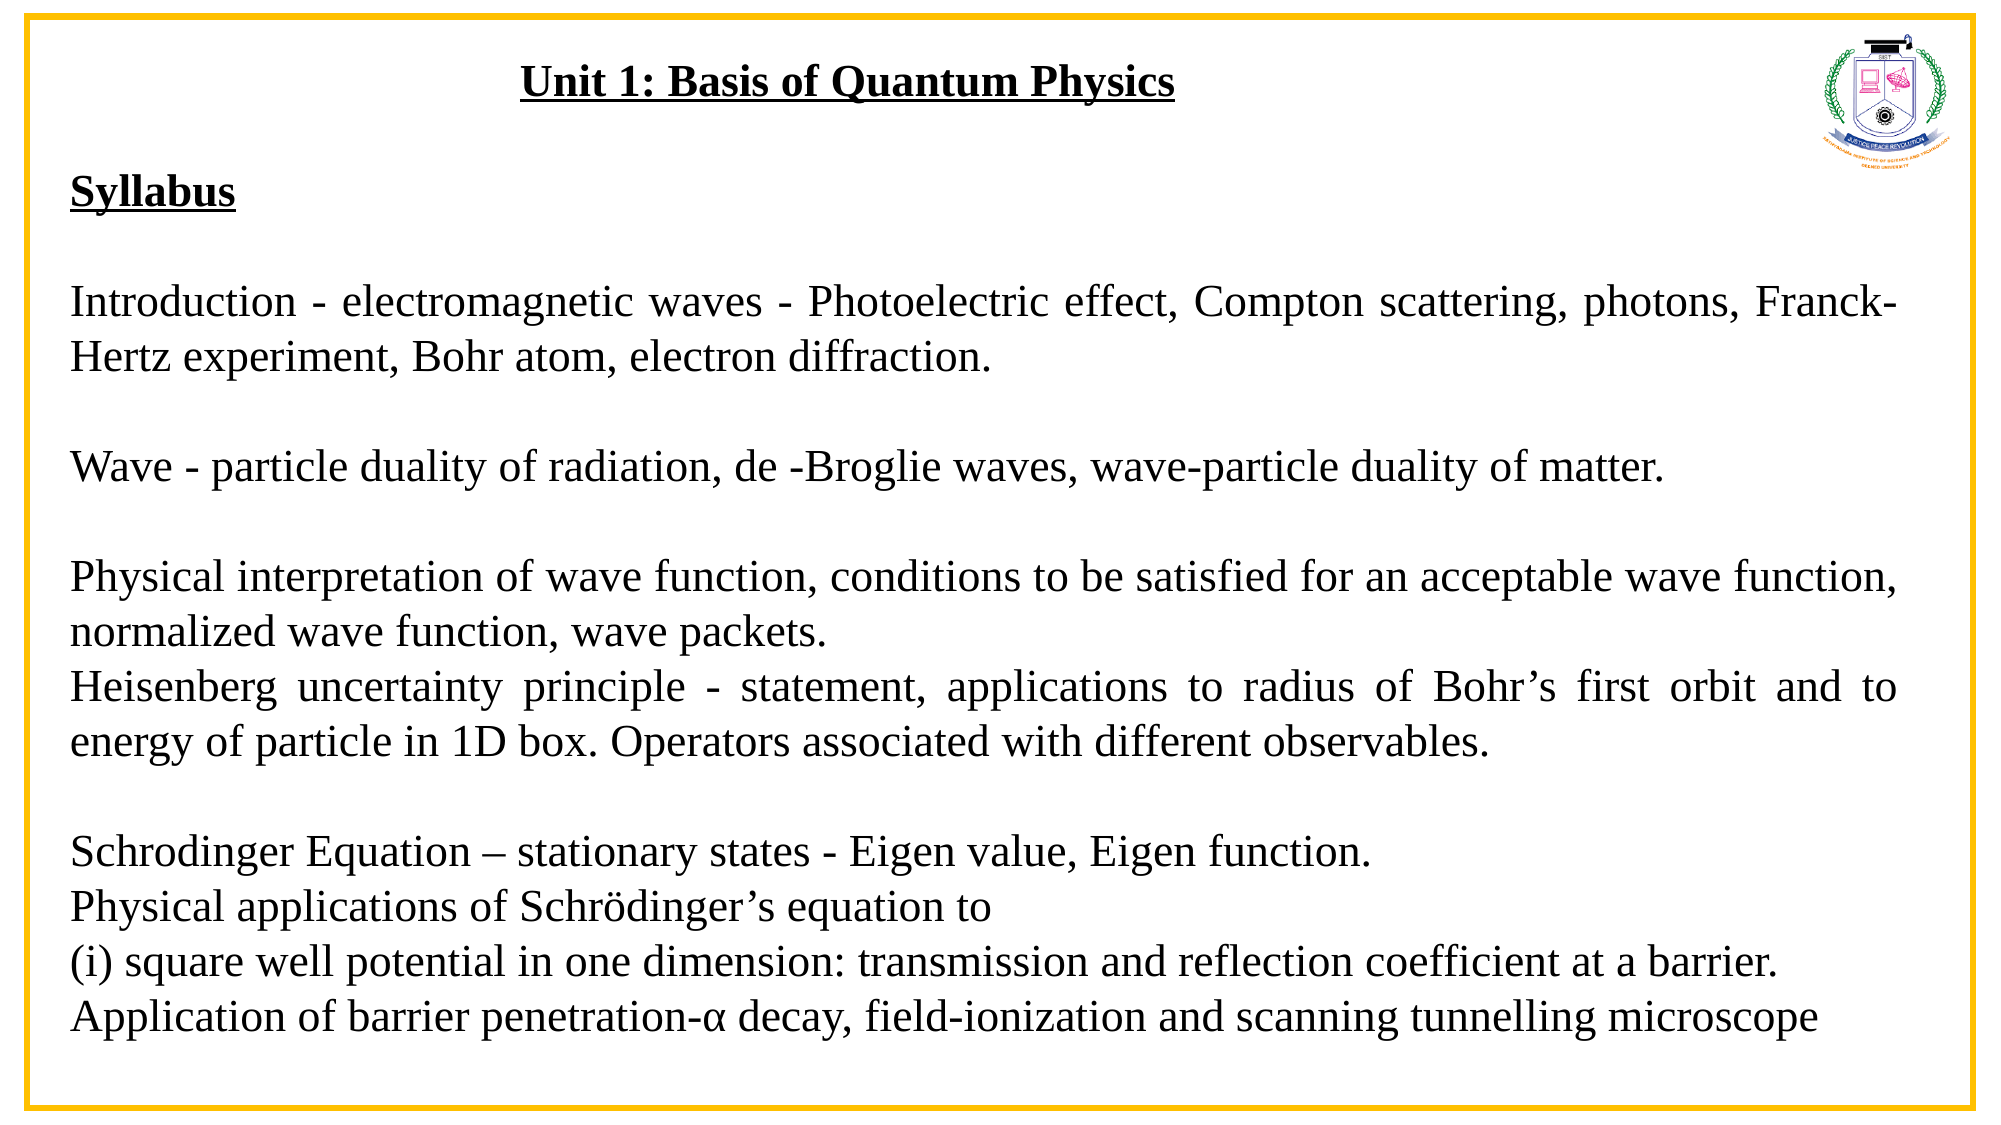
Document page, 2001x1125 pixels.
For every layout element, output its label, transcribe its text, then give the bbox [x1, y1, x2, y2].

picture [1806, 30, 1964, 183]
text_box [26, 16, 1974, 1109]
text_box Unit 1: Basis of Quantum Physics Syllabus Introduction - electromagnetic waves - Photoelectric effect, Compton scattering, photons, Franck-Hertz experiment, Bohr atom, electron diffraction. Wave - particle duality of radiation, de -Broglie waves, wave-particle duality of matter. Physical interpretation of wave function, conditions to be satisfied for an acceptable wave function, normalized wave function, wave packets. Heisenberg uncertainty principle - statement, applications to radius of Bohr’s first orbit and to energy of particle in 1D box. Operators associated with different observables. Schrodinger Equation – stationary states - Eigen value, Eigen function. Physical applications of Schrödinger’s equation to (i) square well potential in one dimension: transmission and reflection coefficient at a barrier. Application of barrier penetration-α decay, field-ionization and scanning tunnelling microscope [55, 43, 1915, 1048]
